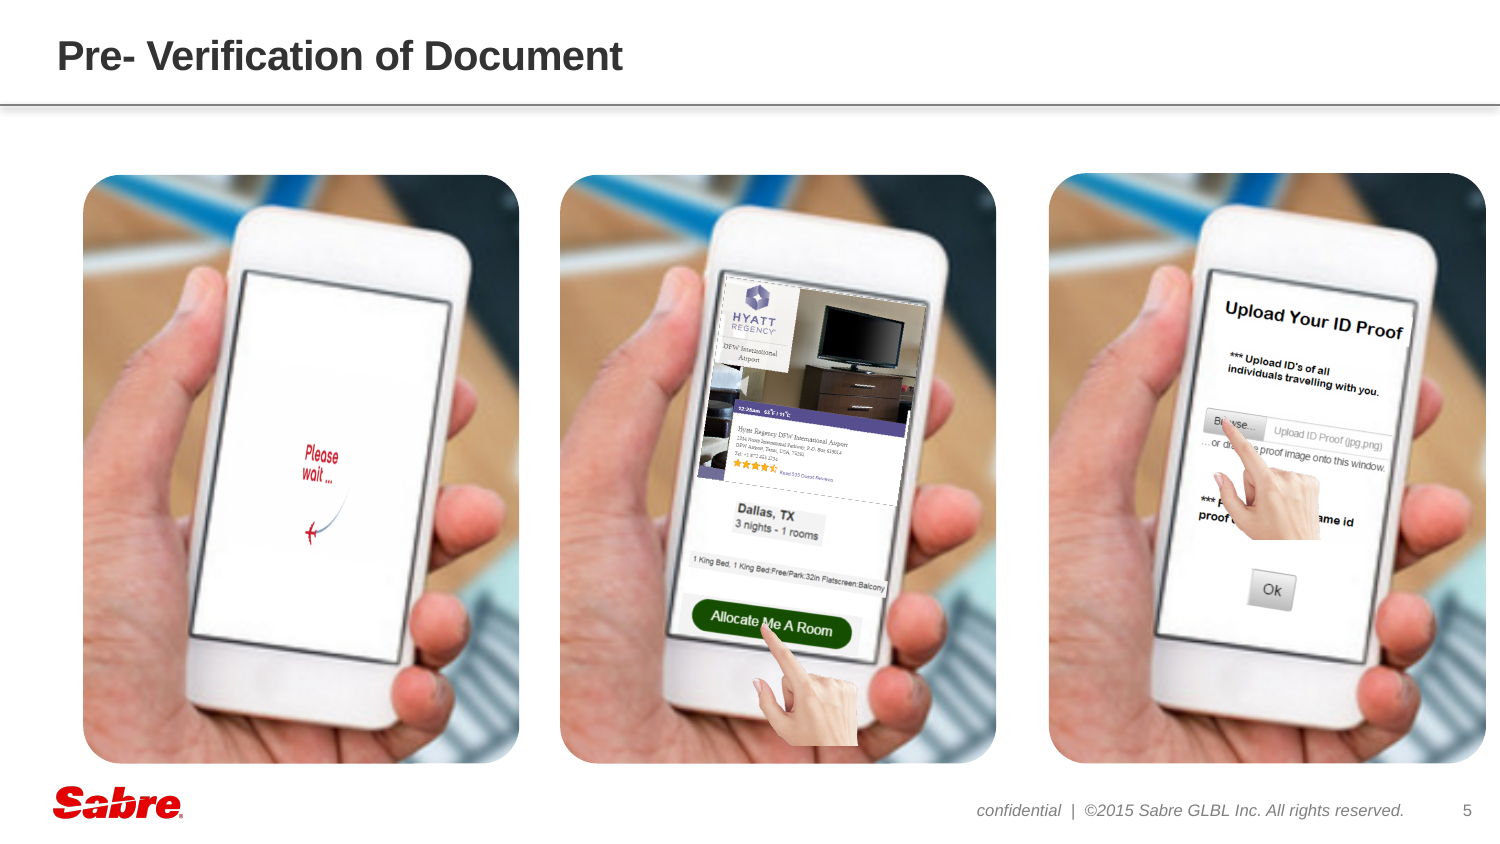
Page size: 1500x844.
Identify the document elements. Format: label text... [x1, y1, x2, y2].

picture [47, 774, 191, 826]
picture [222, 368, 419, 556]
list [82, 174, 520, 764]
picture [1048, 172, 1487, 764]
title Pre- Verification of Document [56, 14, 1443, 79]
picture [559, 174, 997, 764]
